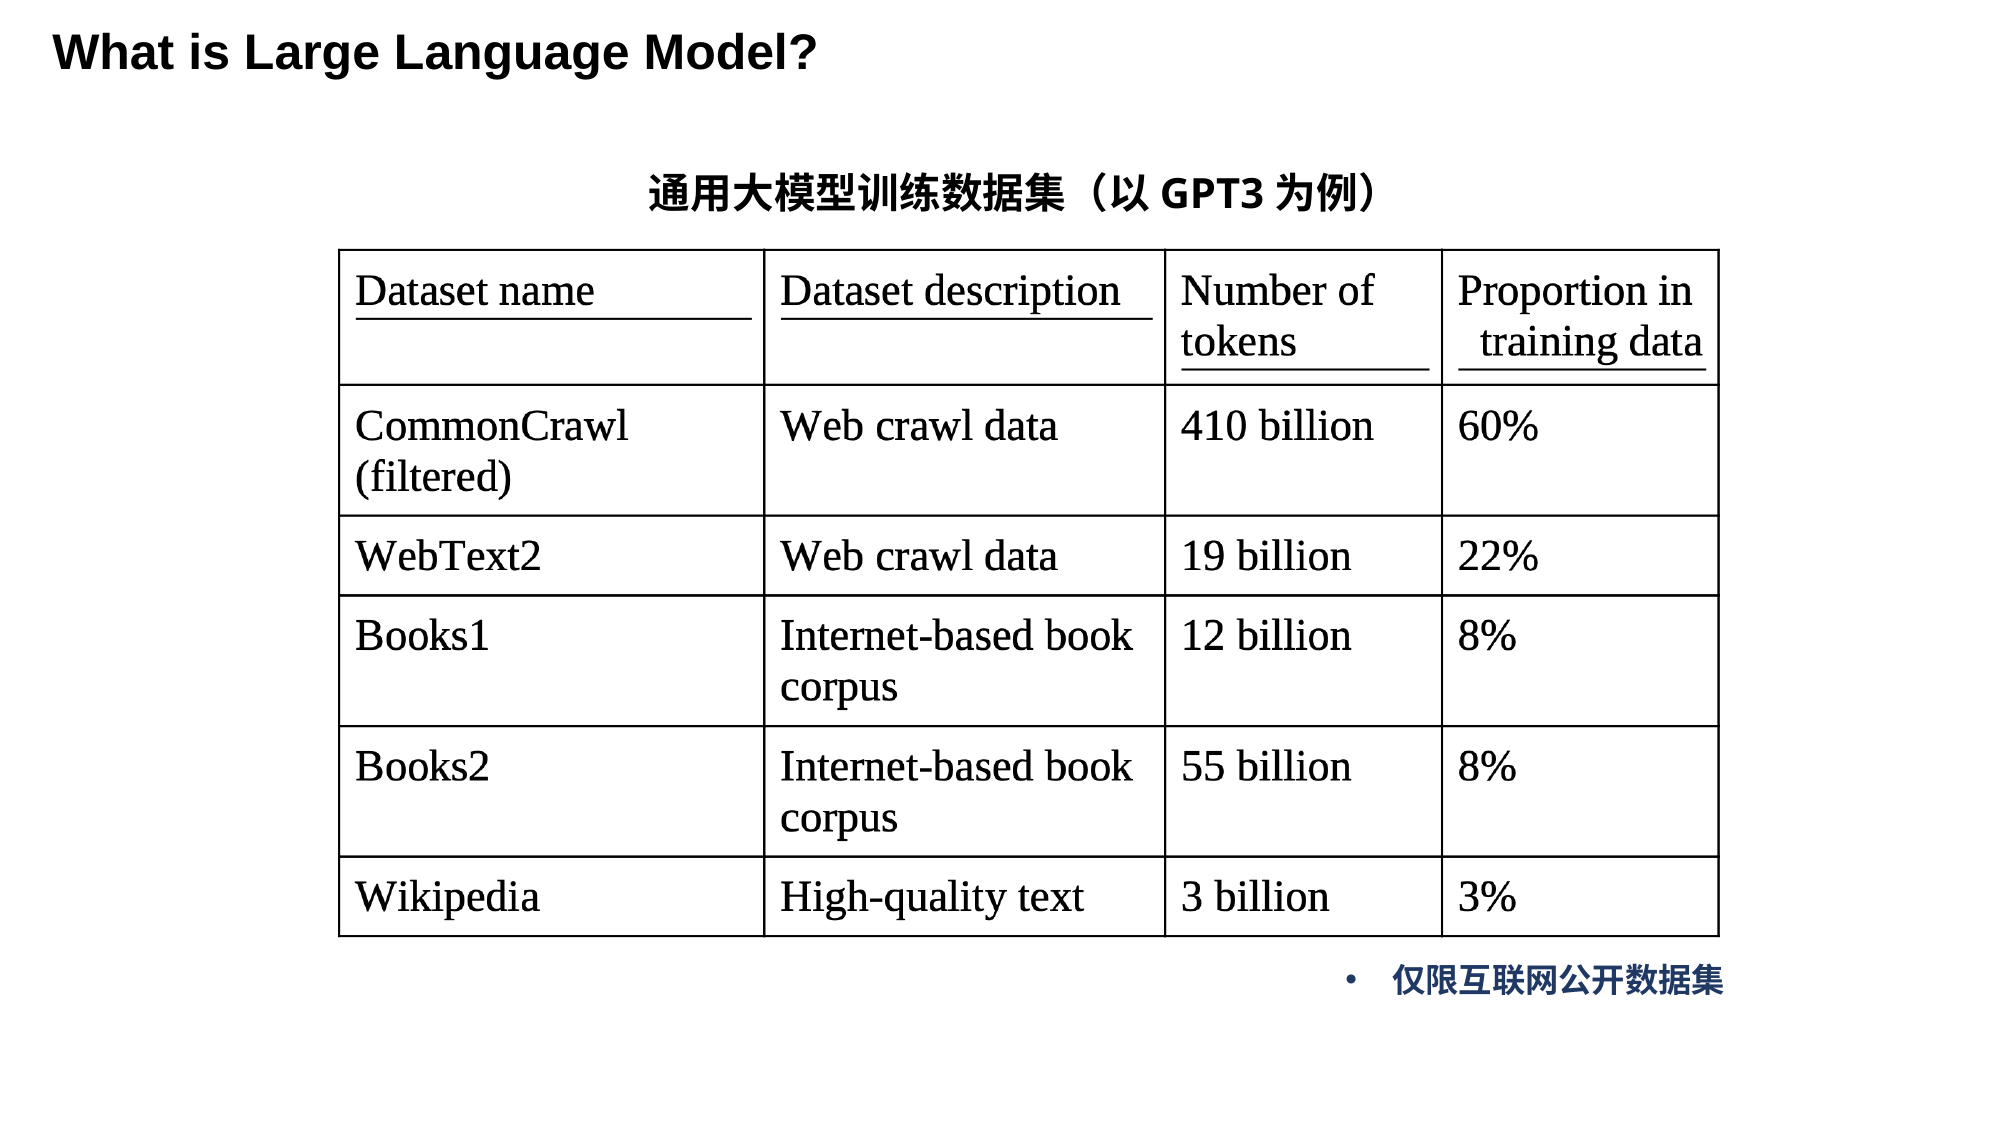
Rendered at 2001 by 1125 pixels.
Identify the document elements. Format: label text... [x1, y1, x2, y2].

text_box 仅限互联网公开数据集 [1330, 953, 1740, 1007]
text_box 通用大模型训练数据集（以GPT3为例） [634, 159, 1415, 225]
text_box What is Large Language Model? [37, 12, 834, 88]
picture [306, 225, 1743, 953]
